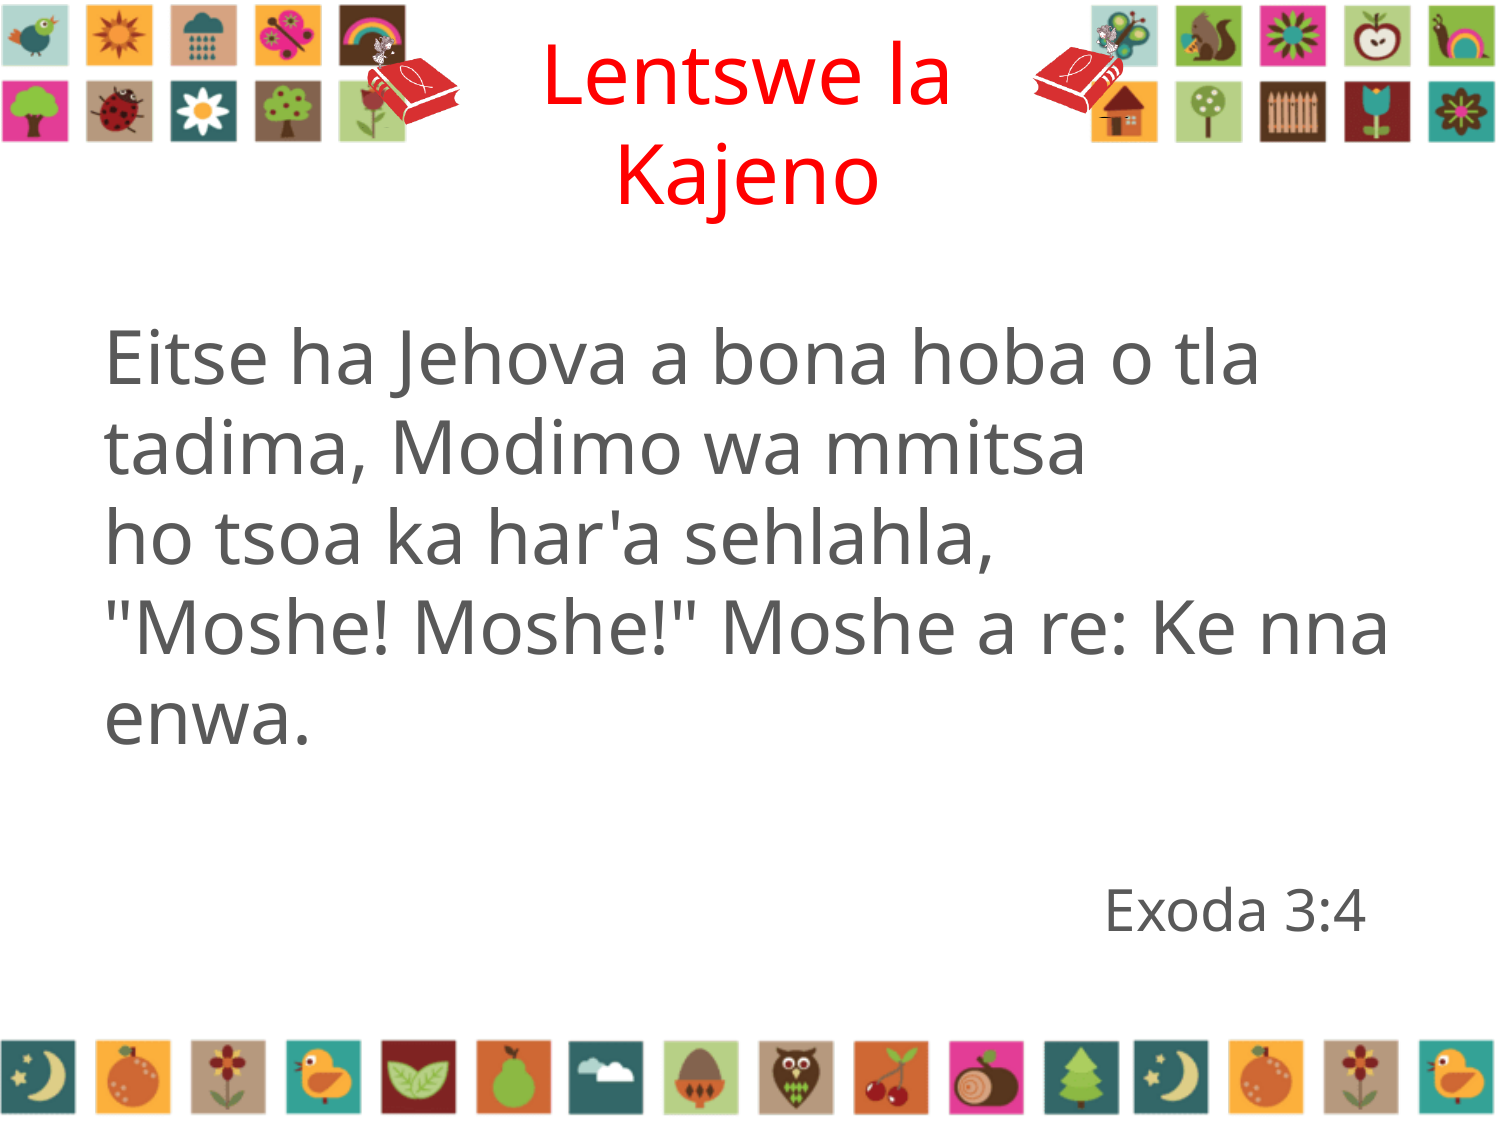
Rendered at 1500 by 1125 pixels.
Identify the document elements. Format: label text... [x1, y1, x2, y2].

picture [1001, 3, 1500, 150]
picture [0, 3, 492, 150]
text_box Lentswe la Kajeno [414, 13, 1080, 229]
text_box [0, 1028, 1500, 1118]
text_box Exoda 3:4 [749, 865, 1382, 951]
text_box Eitse ha Jehova a bona hoba o tla tadima, Modimo wa mmitsa ho tsoa ka har'a sehlahla, "Moshe! Moshe!" Moshe a re: Ke nna enwa. [88, 302, 1436, 858]
